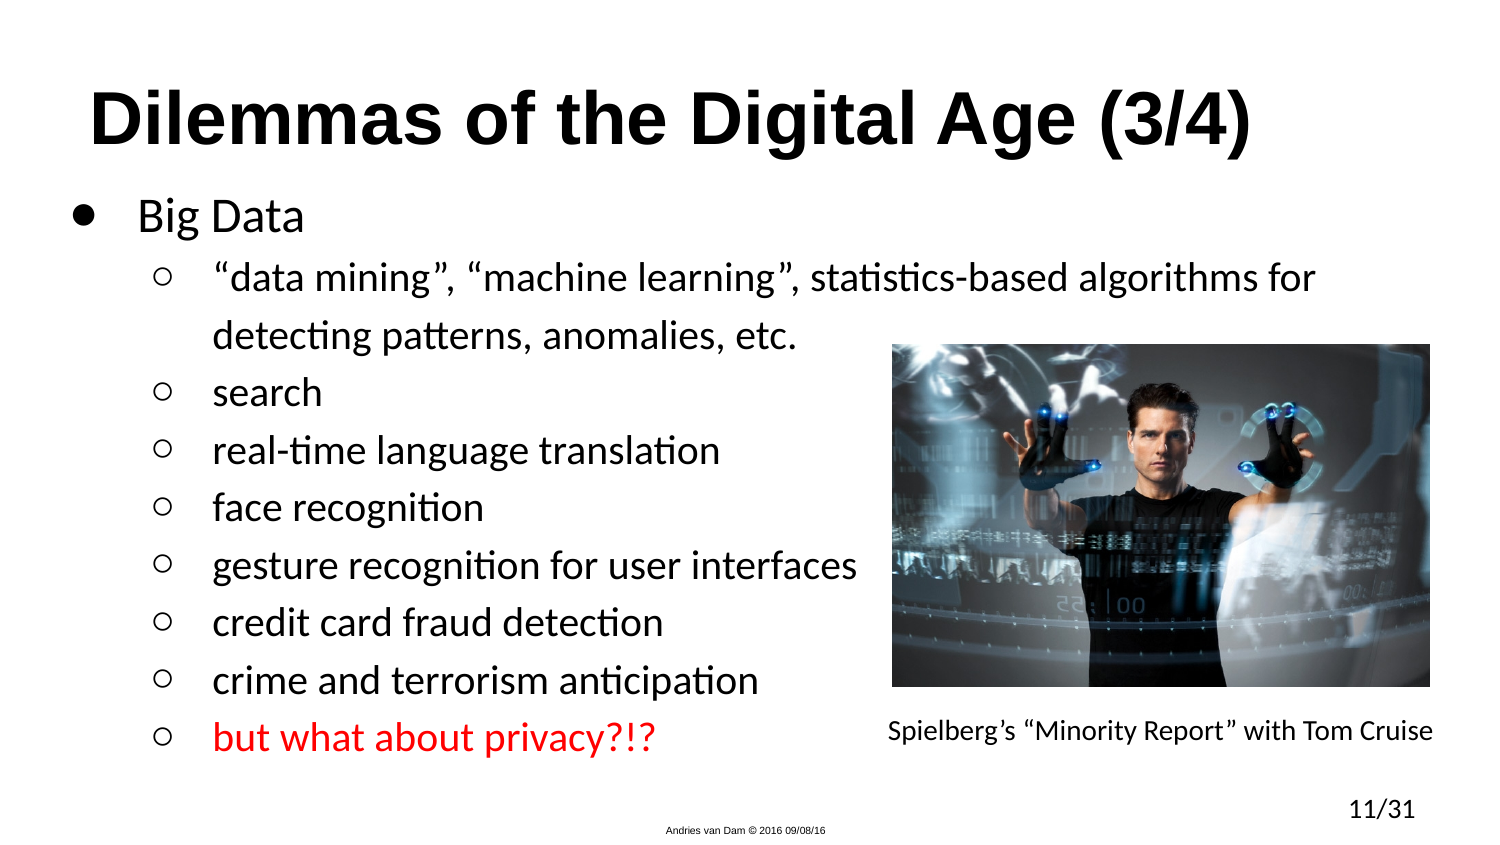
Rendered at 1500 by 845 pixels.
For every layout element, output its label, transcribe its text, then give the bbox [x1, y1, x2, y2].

text_box Dilemmas of the Digital Age (3/4) [75, 34, 1425, 175]
text_box Spielberg’s “Minority Report” with Tom Cruise [786, 704, 1500, 755]
picture [892, 344, 1430, 687]
list Big Data “data mining”, “machine learning”, statistics-based algorithms for detecting patterns, anomalies, etc. search real-time language translation face recognition gesture recognition for user interfaces credit card fraud detection crime and terrorism anticipation but what about privacy?!? [47, 138, 1398, 750]
